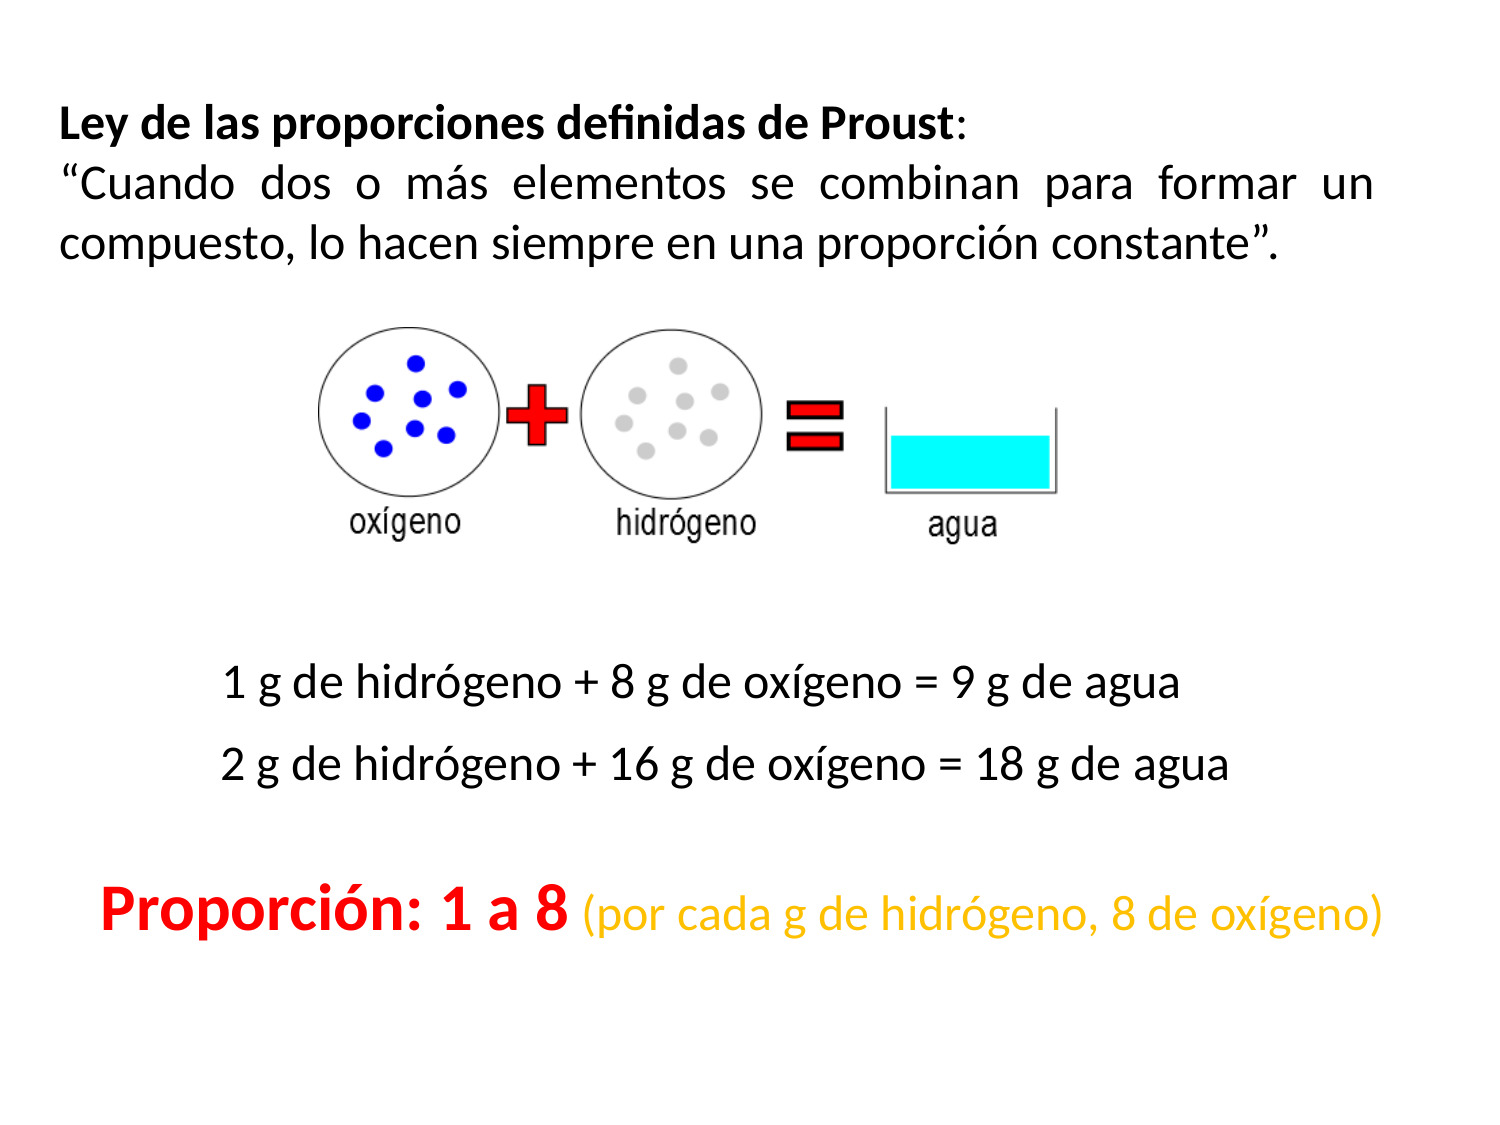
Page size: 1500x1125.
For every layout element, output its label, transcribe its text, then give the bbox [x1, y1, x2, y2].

text_box 1 g de hidrógeno + 8 g de oxígeno = 9 g de agua [206, 640, 1500, 717]
picture [318, 327, 1058, 546]
text_box Proporción: 1 a 8 (por cada g de hidrógeno, 8 de oxígeno) [85, 856, 1433, 953]
text_box 2 g de hidrógeno + 16 g de oxígeno = 18 g de agua [205, 722, 1500, 799]
text_box Ley de las proporciones definidas de Proust: “Cuando dos o más elementos se combinan para formar un compuesto, lo hacen siempre en una proporción constante”. [44, 82, 1390, 277]
